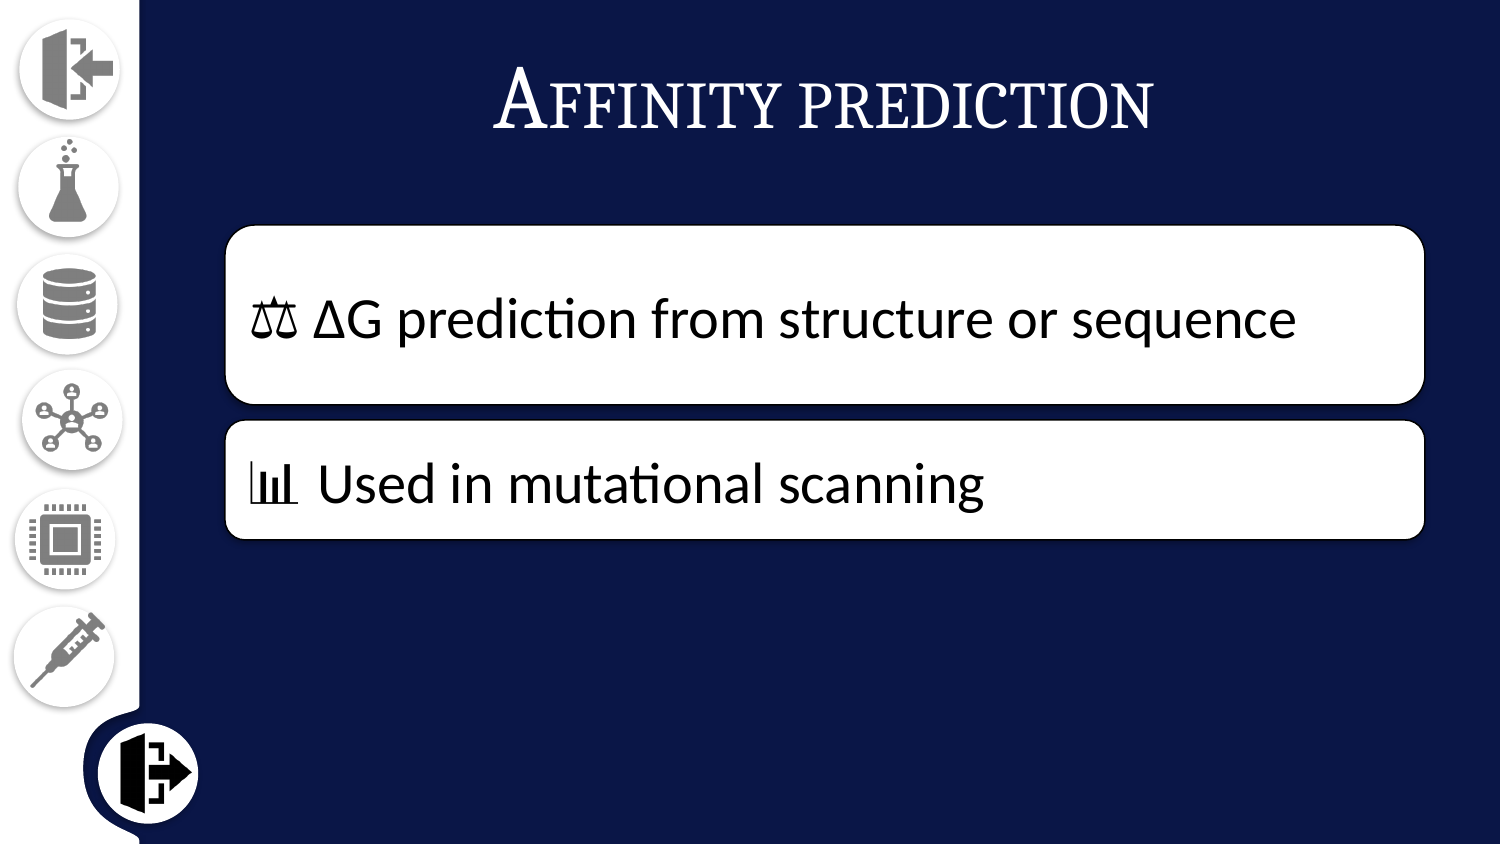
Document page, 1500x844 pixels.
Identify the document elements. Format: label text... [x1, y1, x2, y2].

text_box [97, 723, 201, 824]
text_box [14, 488, 116, 590]
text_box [21, 369, 123, 471]
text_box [17, 135, 119, 238]
text_box 📊 Used in mutational scanning [224, 419, 1426, 541]
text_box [13, 605, 115, 708]
text_box [0, 0, 141, 844]
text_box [19, 18, 122, 120]
text_box AFFINITY PREDICTION [478, 29, 1172, 155]
text_box ⚖️ ΔG prediction from structure or sequence [224, 224, 1426, 406]
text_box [16, 253, 118, 355]
